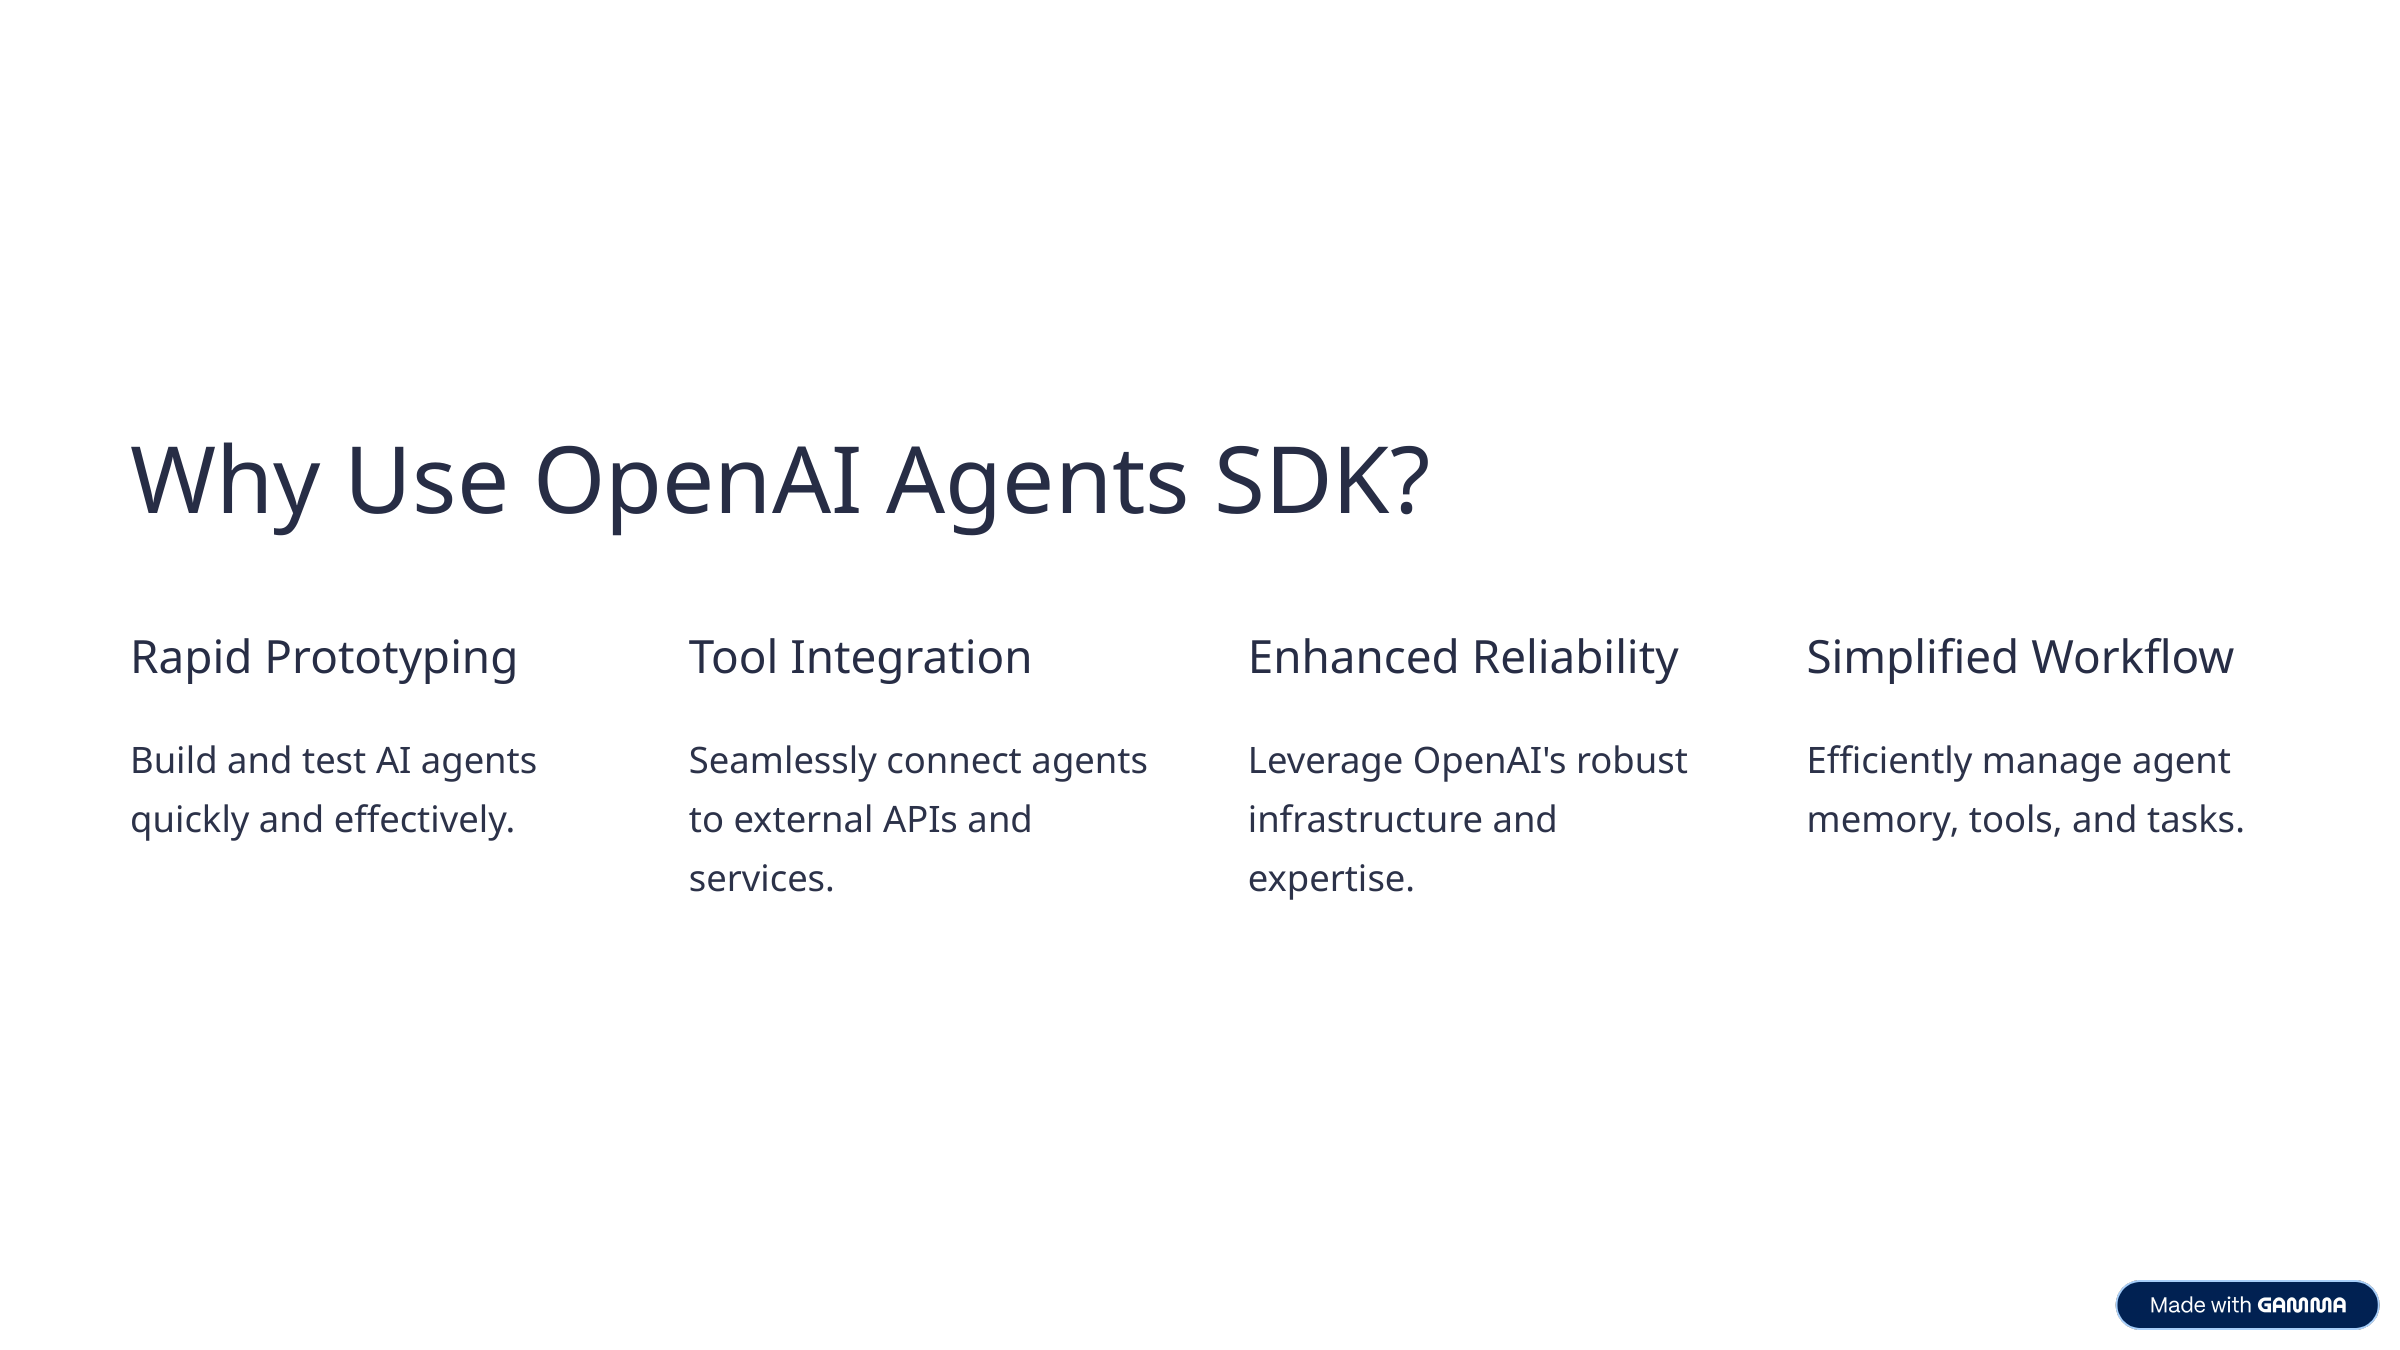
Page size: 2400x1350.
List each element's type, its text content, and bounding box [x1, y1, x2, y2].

text_box Rapid Prototyping [130, 625, 596, 684]
picture [2106, 1271, 2389, 1339]
text_box Seamlessly connect agents to external APIs and services. [688, 721, 1156, 900]
text_box Tool Integration [688, 625, 1155, 684]
text_box Efficiently manage agent memory, tools, and tasks. [1806, 721, 2274, 841]
text_box Enhanced Reliability [1247, 625, 1713, 684]
text_box Why Use OpenAI Agents SDK? [130, 416, 1360, 533]
text_box Build and test AI agents quickly and effectively. [130, 721, 597, 841]
text_box Simplified Workflow [1806, 625, 2272, 684]
text_box Leverage OpenAI's robust infrastructure and expertise. [1247, 721, 1715, 900]
